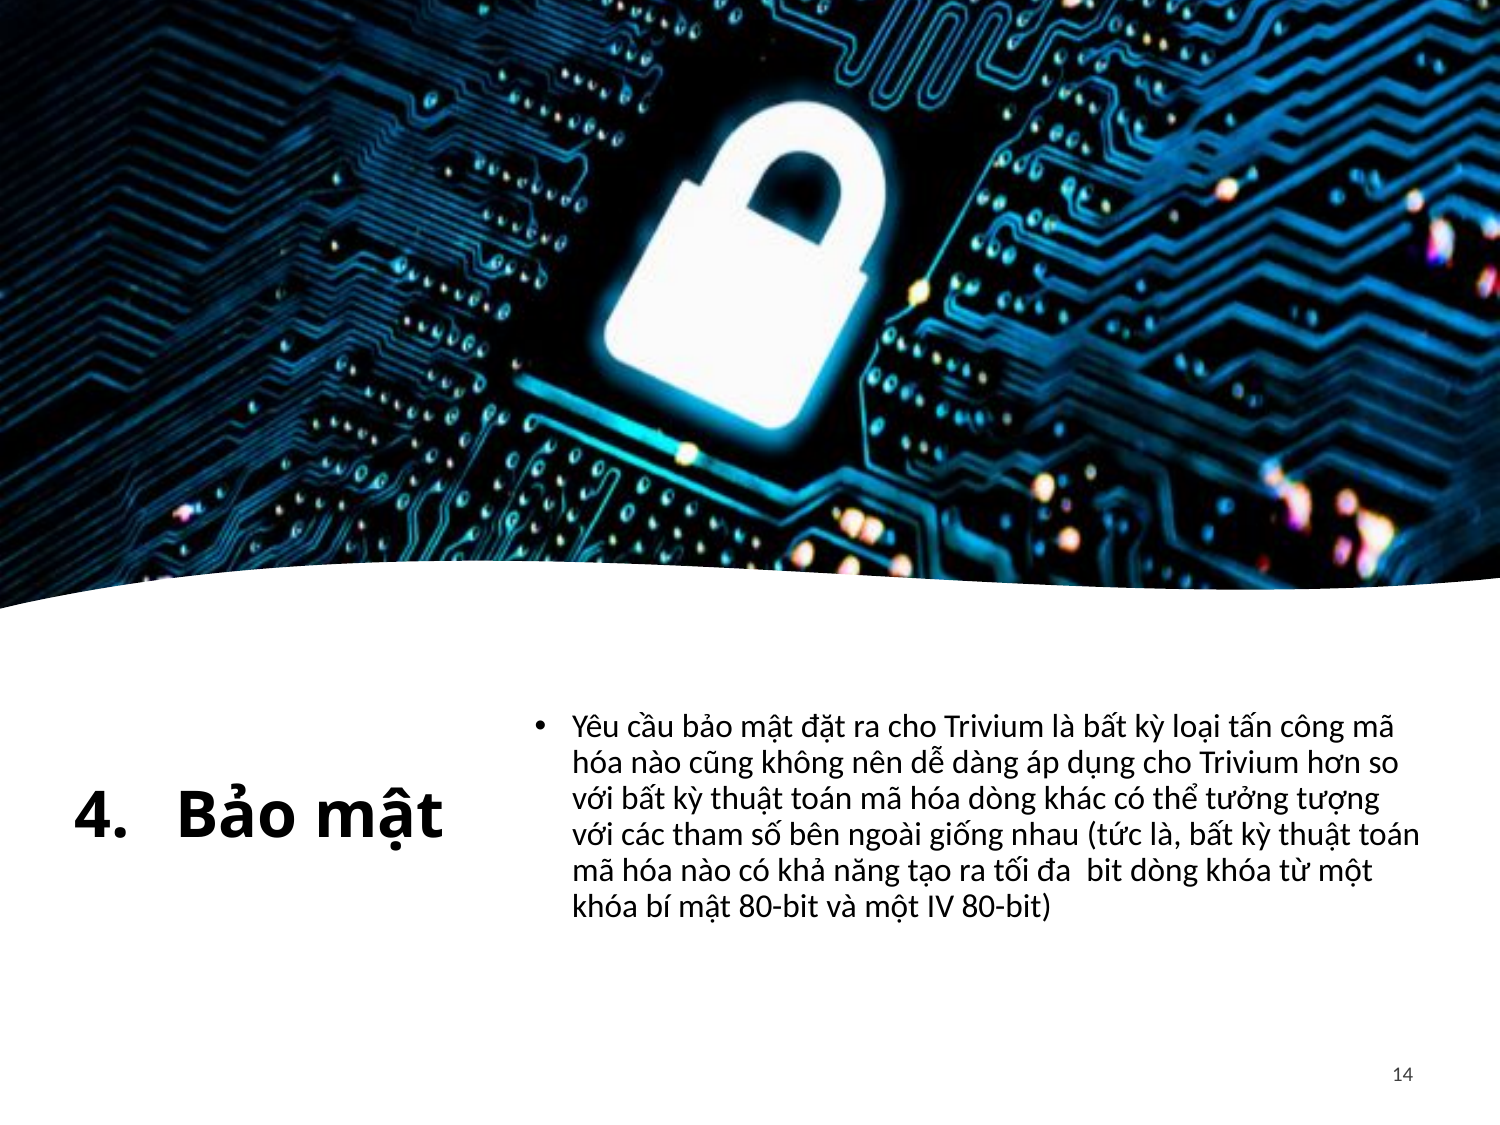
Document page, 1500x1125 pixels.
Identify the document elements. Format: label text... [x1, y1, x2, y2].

slide_number 14 [1090, 1042, 1429, 1103]
title Bảo mật [59, 615, 464, 1018]
picture [0, 0, 1500, 609]
